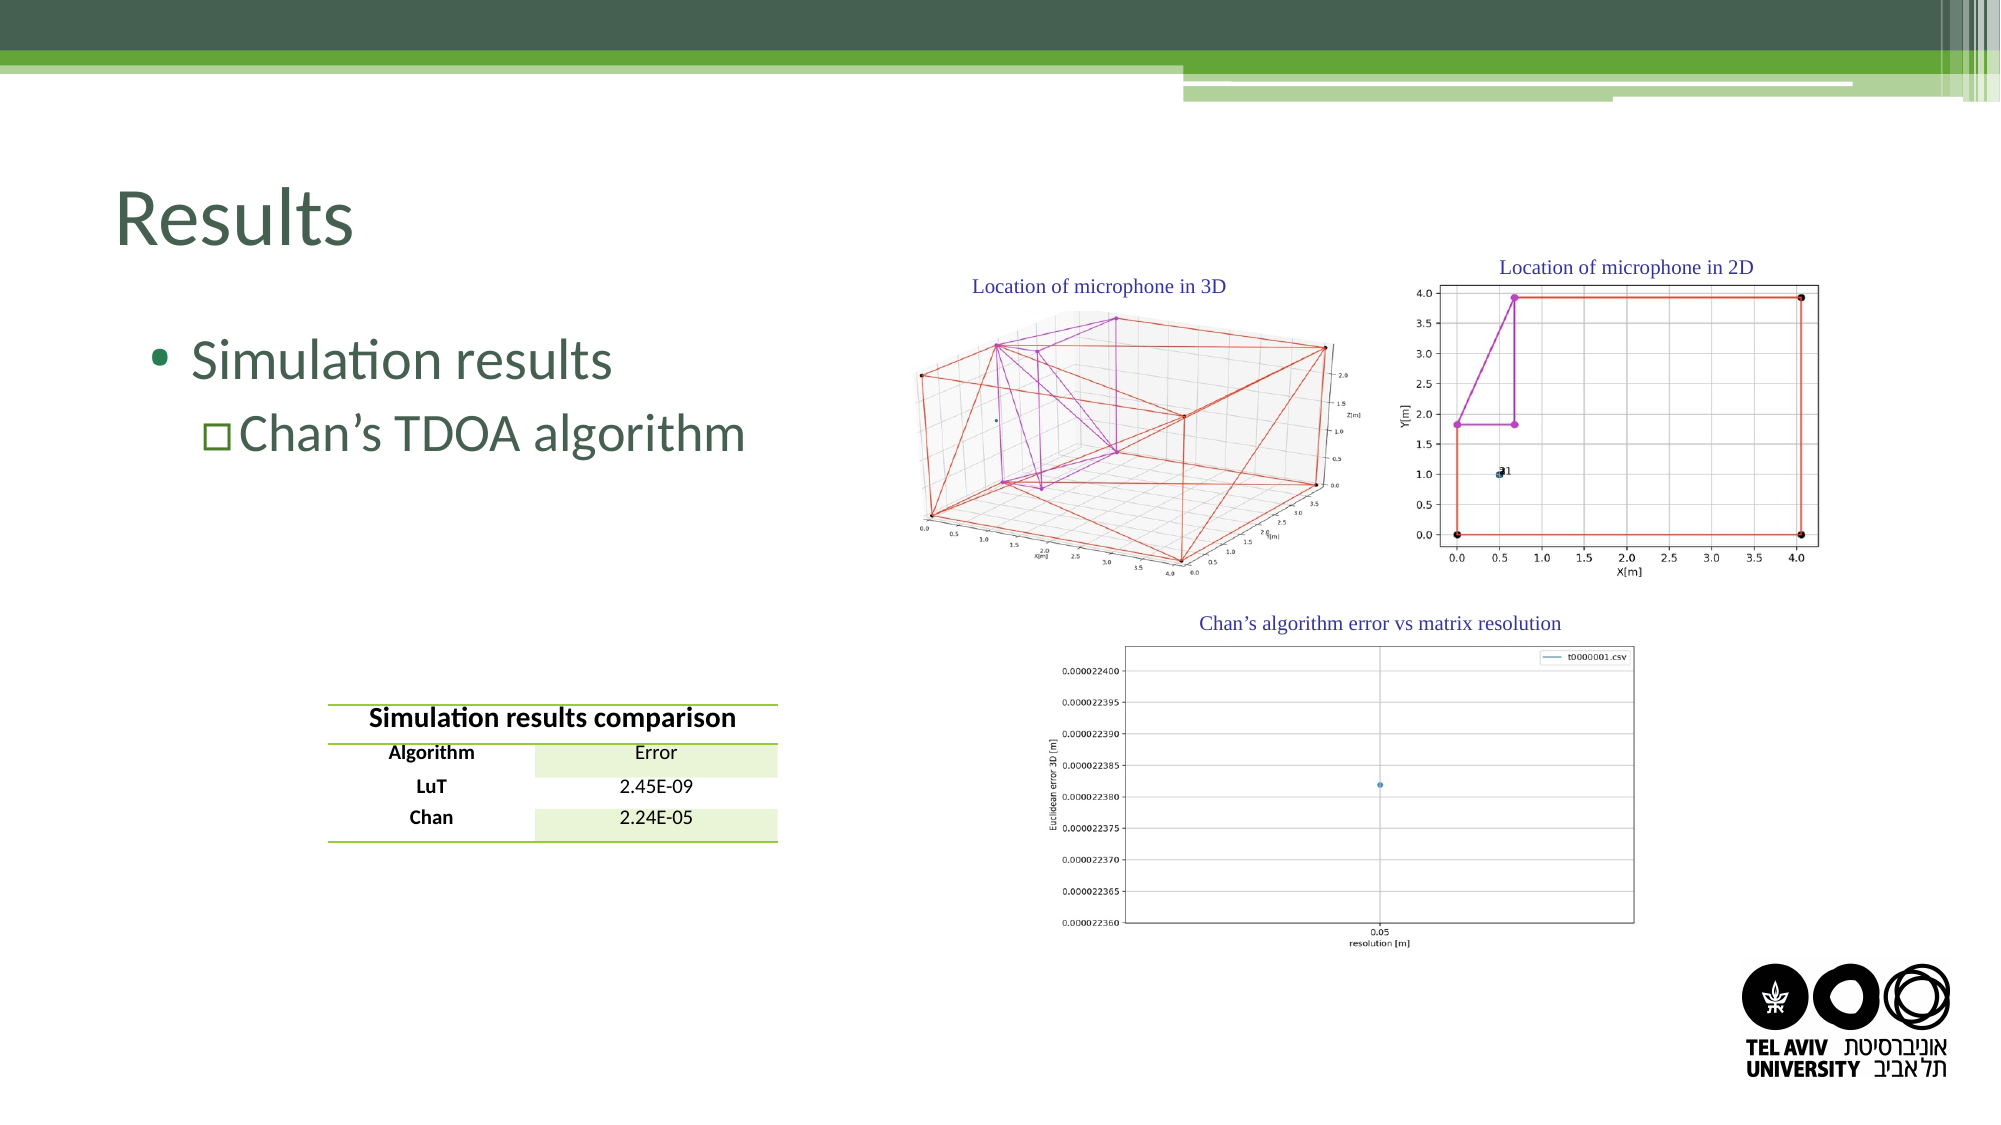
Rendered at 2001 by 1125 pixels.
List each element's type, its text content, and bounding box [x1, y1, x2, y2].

picture [1742, 957, 1950, 1078]
table_cell Chan [328, 809, 535, 841]
title Results [99, 124, 1900, 300]
list Simulation results Chan’s TDOA algorithm [116, 313, 873, 536]
table_cell Algorithm [328, 745, 535, 778]
table_cell Error [535, 745, 778, 778]
table_cell LuT [328, 778, 535, 809]
table_cell 2.24E-05 [535, 809, 778, 841]
table_header Simulation results comparison [328, 706, 778, 743]
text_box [873, 245, 1847, 958]
table_cell 2.45E-09 [535, 778, 778, 809]
